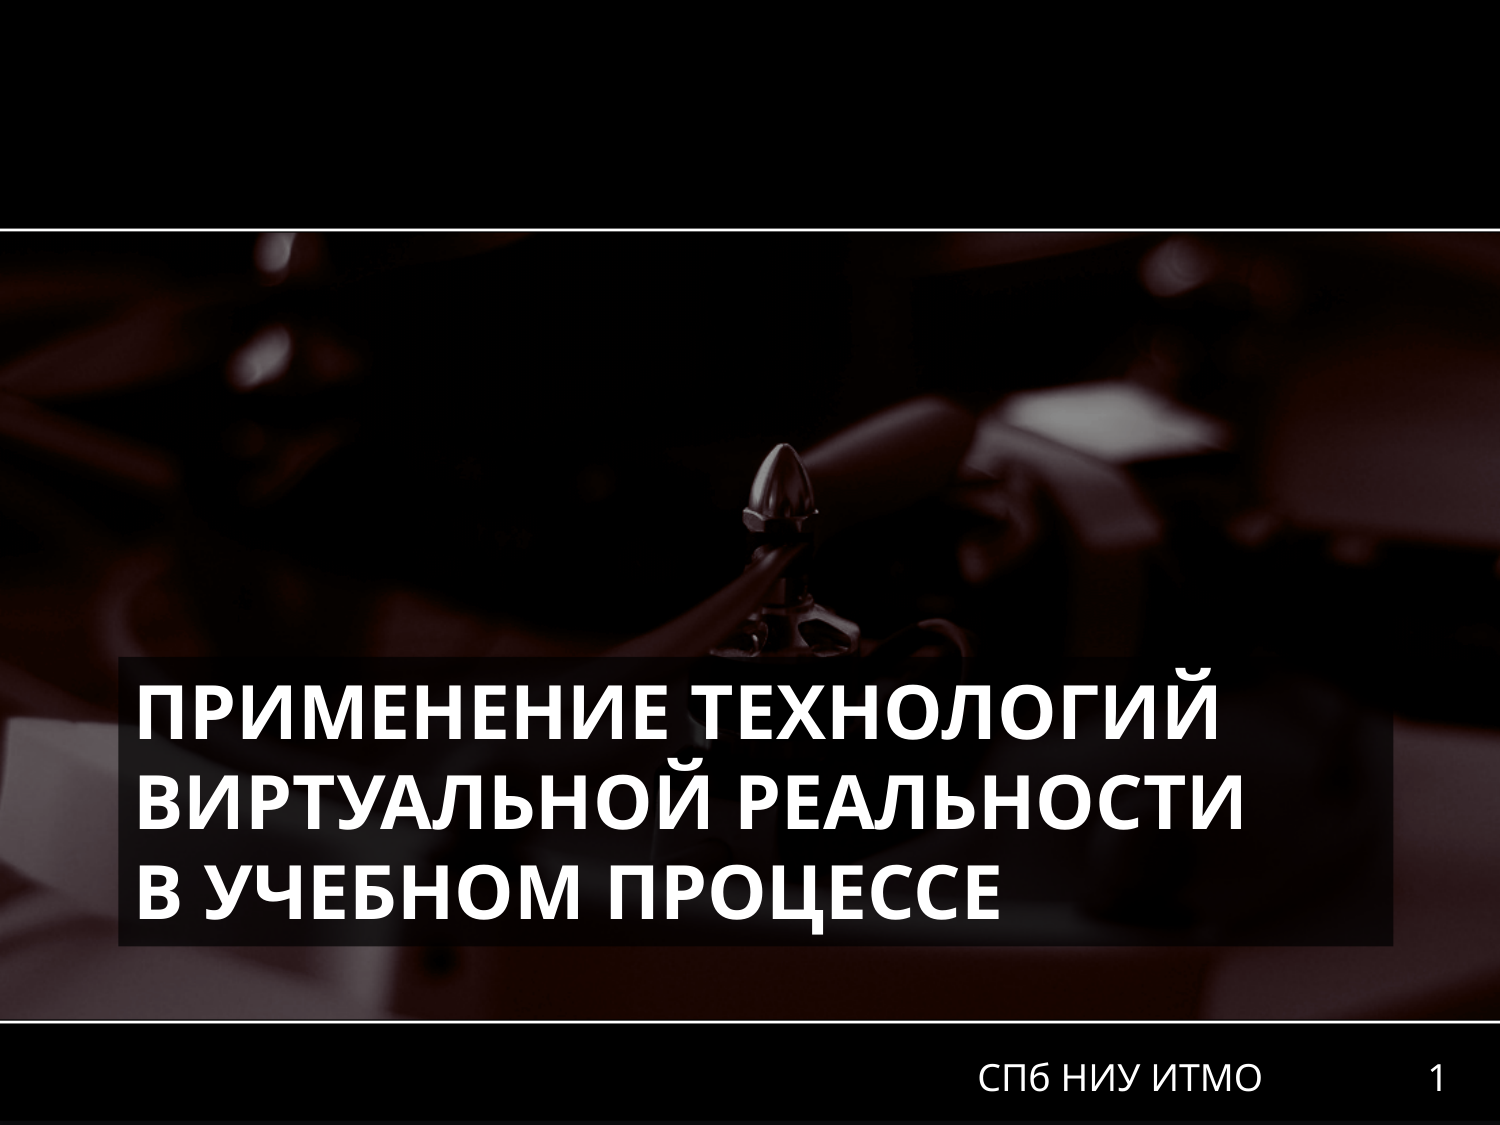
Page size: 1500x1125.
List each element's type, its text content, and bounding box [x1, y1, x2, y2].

title Применение технологий виртуальной реальности в учебном процессе [118, 656, 1394, 947]
picture [0, 0, 1500, 1125]
